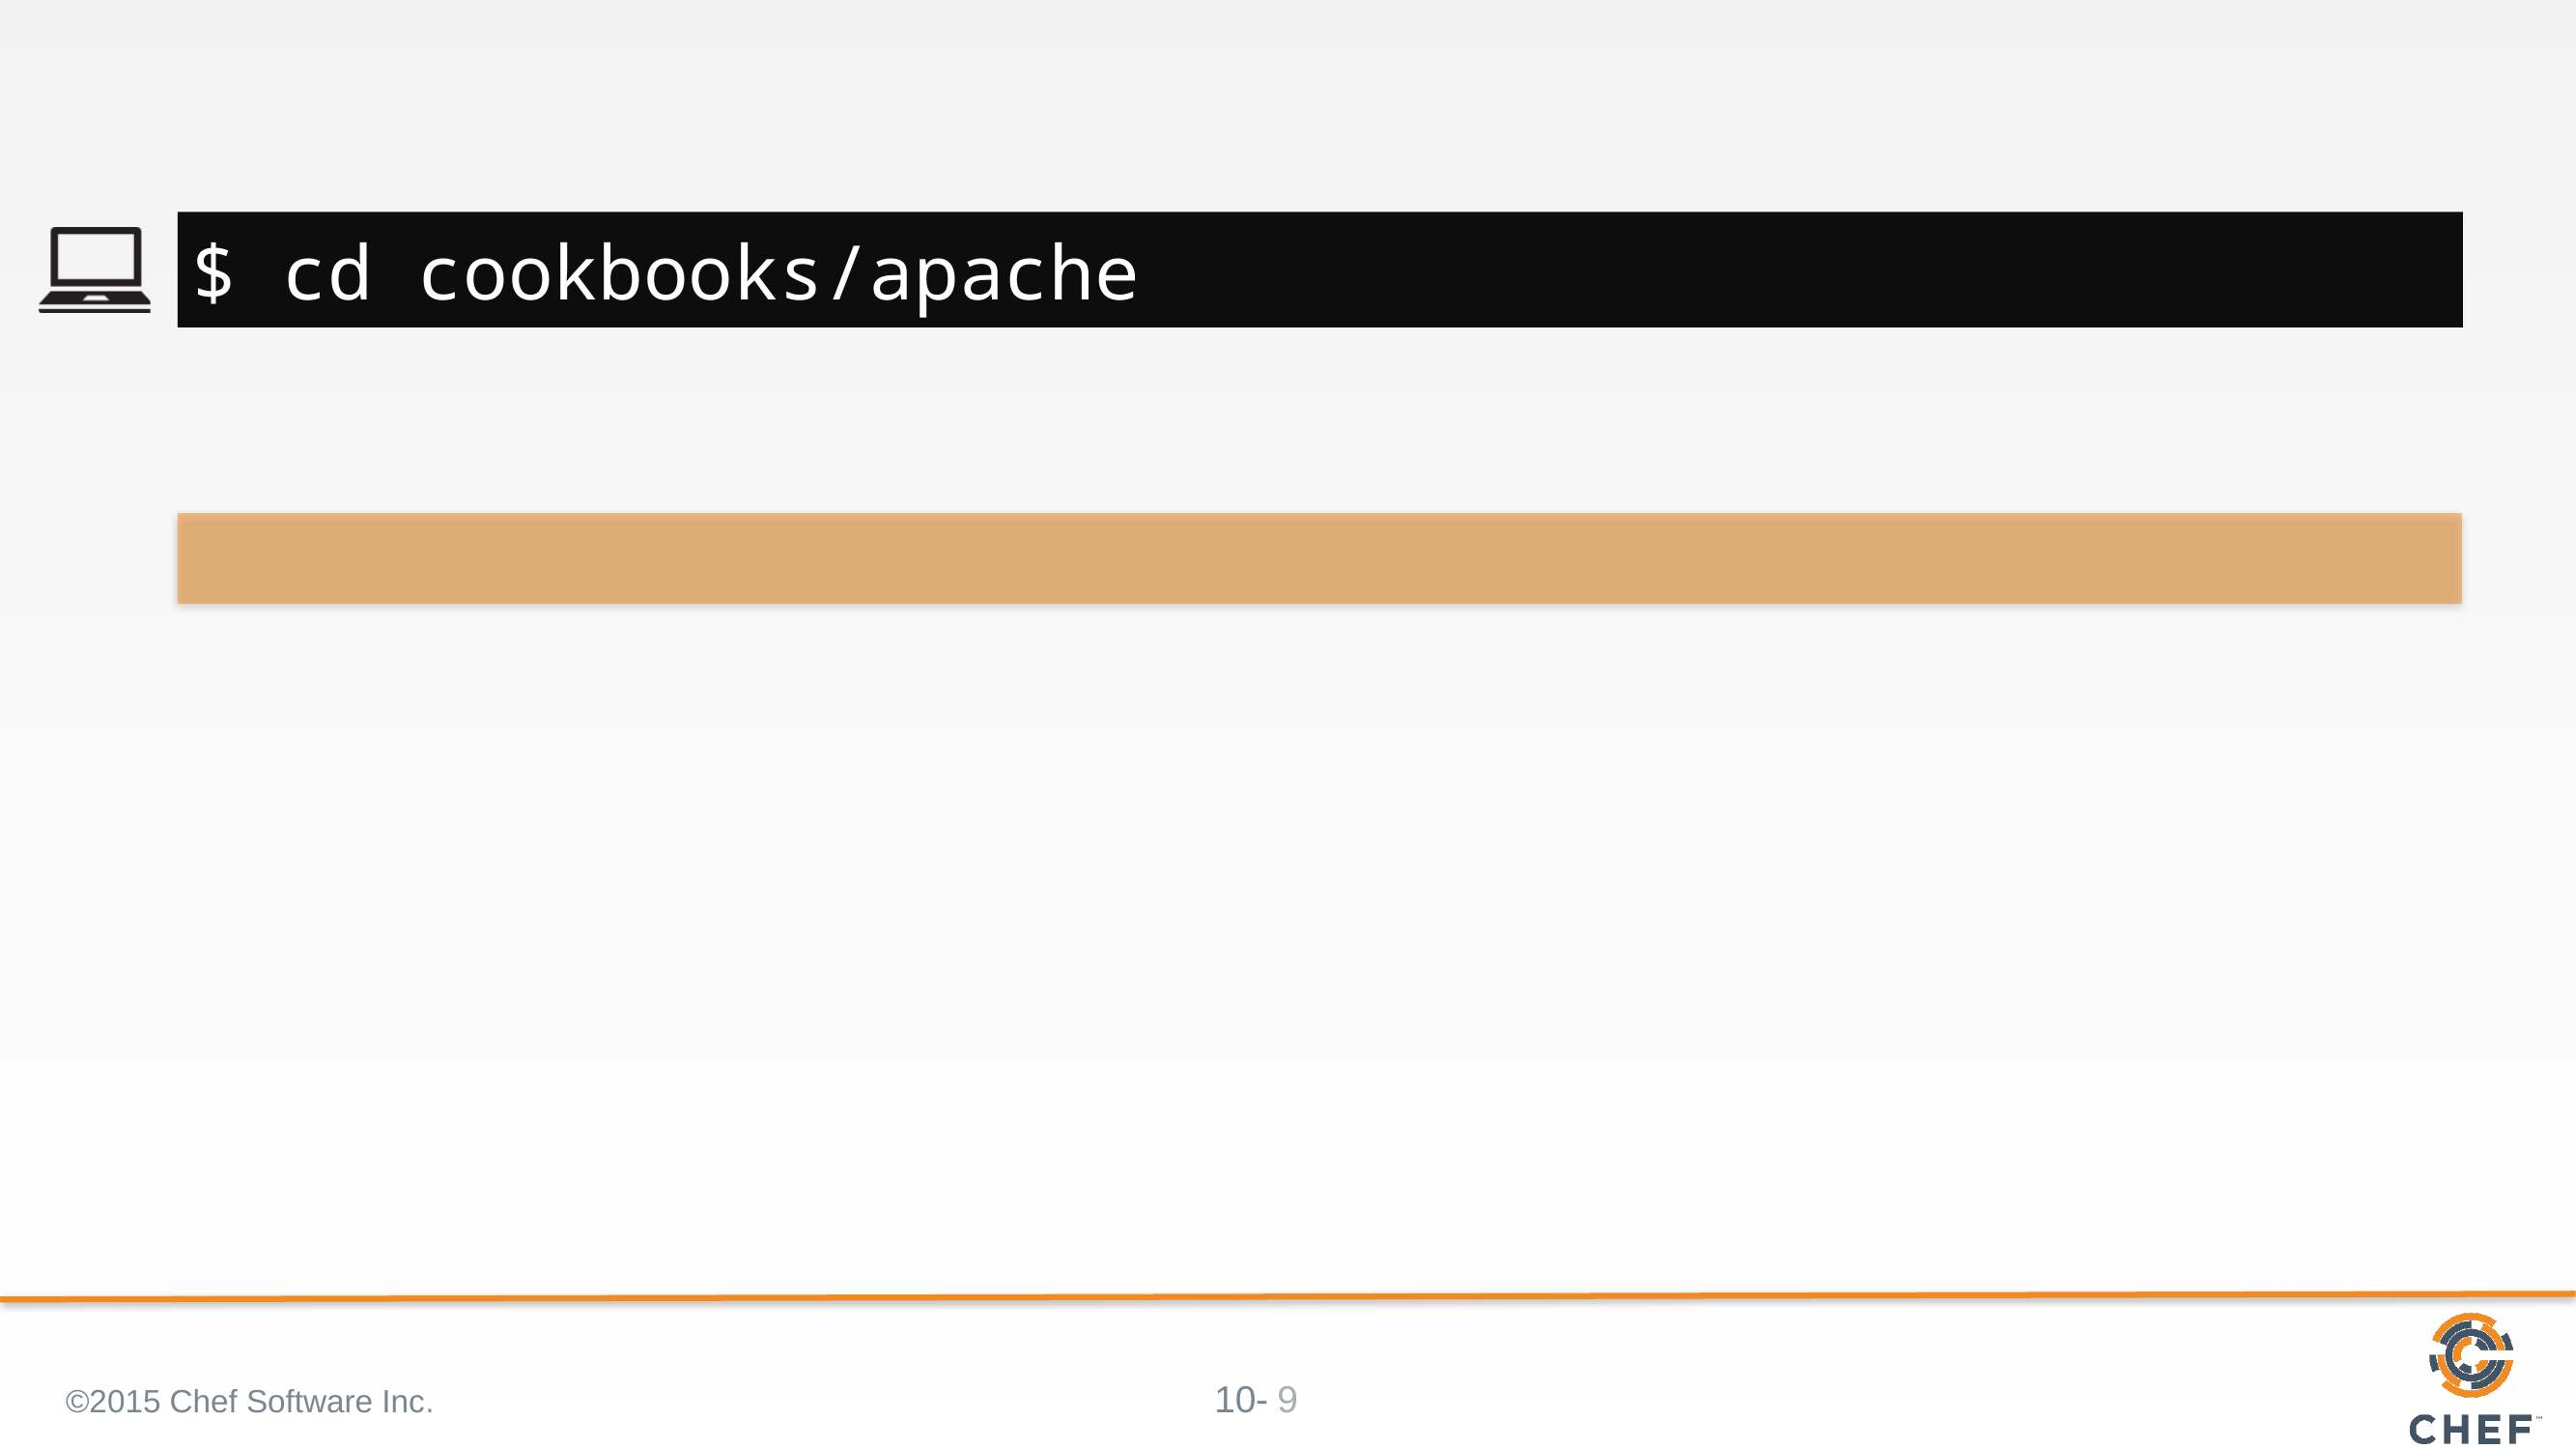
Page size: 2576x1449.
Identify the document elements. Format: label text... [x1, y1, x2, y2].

slide_number 9 [998, 1359, 1578, 1437]
list $ cd cookbooks/apache [177, 212, 2463, 327]
footer ©2015 Chef Software Inc. [51, 1359, 952, 1440]
picture [2399, 1297, 2550, 1449]
